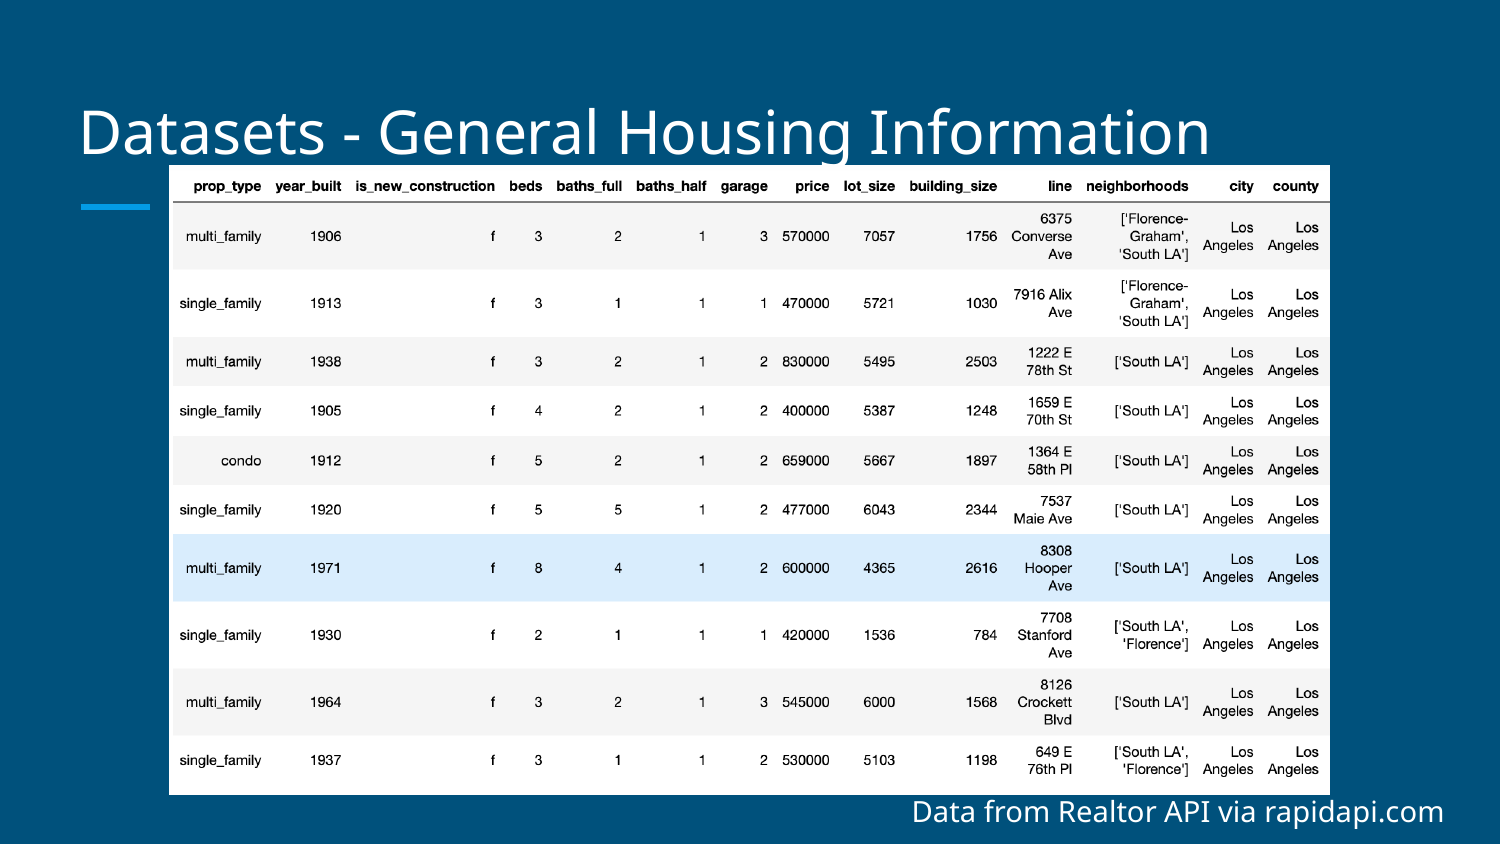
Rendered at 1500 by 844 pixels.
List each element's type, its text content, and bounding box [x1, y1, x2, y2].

title Datasets - General Housing Information [63, 75, 1437, 188]
text_box Data from Realtor API via rapidapi.com [896, 778, 1468, 843]
picture [170, 165, 1329, 794]
